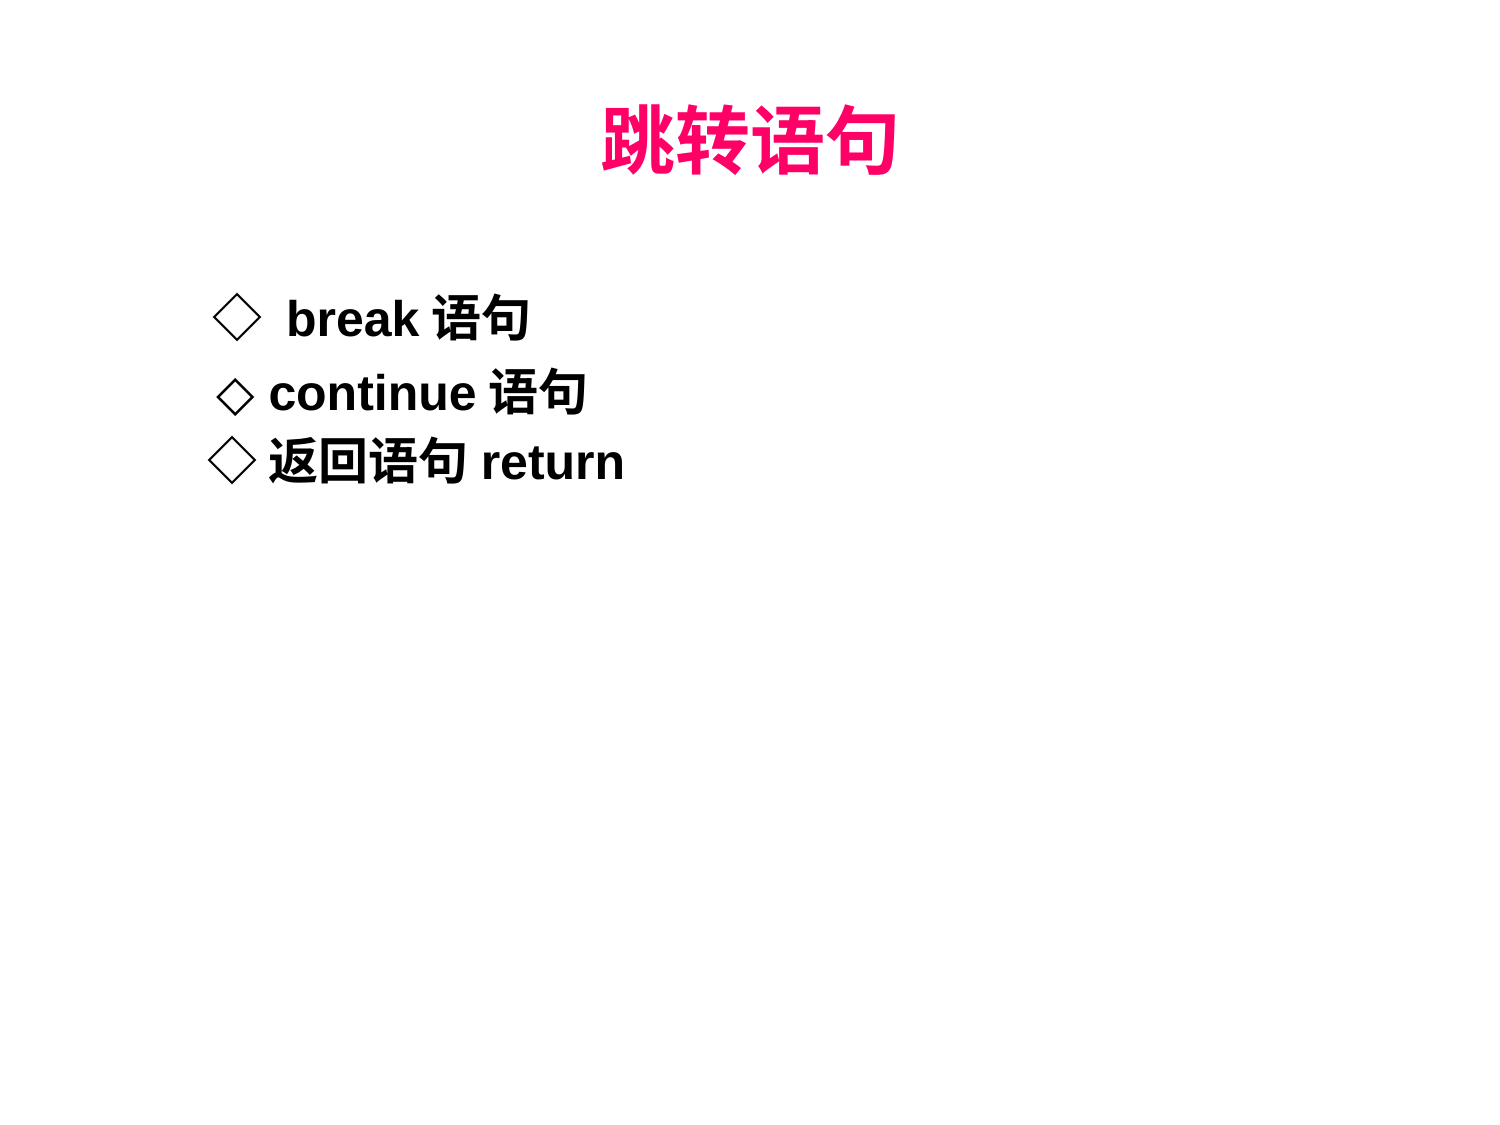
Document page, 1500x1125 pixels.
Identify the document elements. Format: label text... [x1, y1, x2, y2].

list ◇ break语句 ◇ continue语句 ◇ 返回语句return [75, 262, 1425, 1005]
title 跳转语句 [75, 45, 1425, 233]
